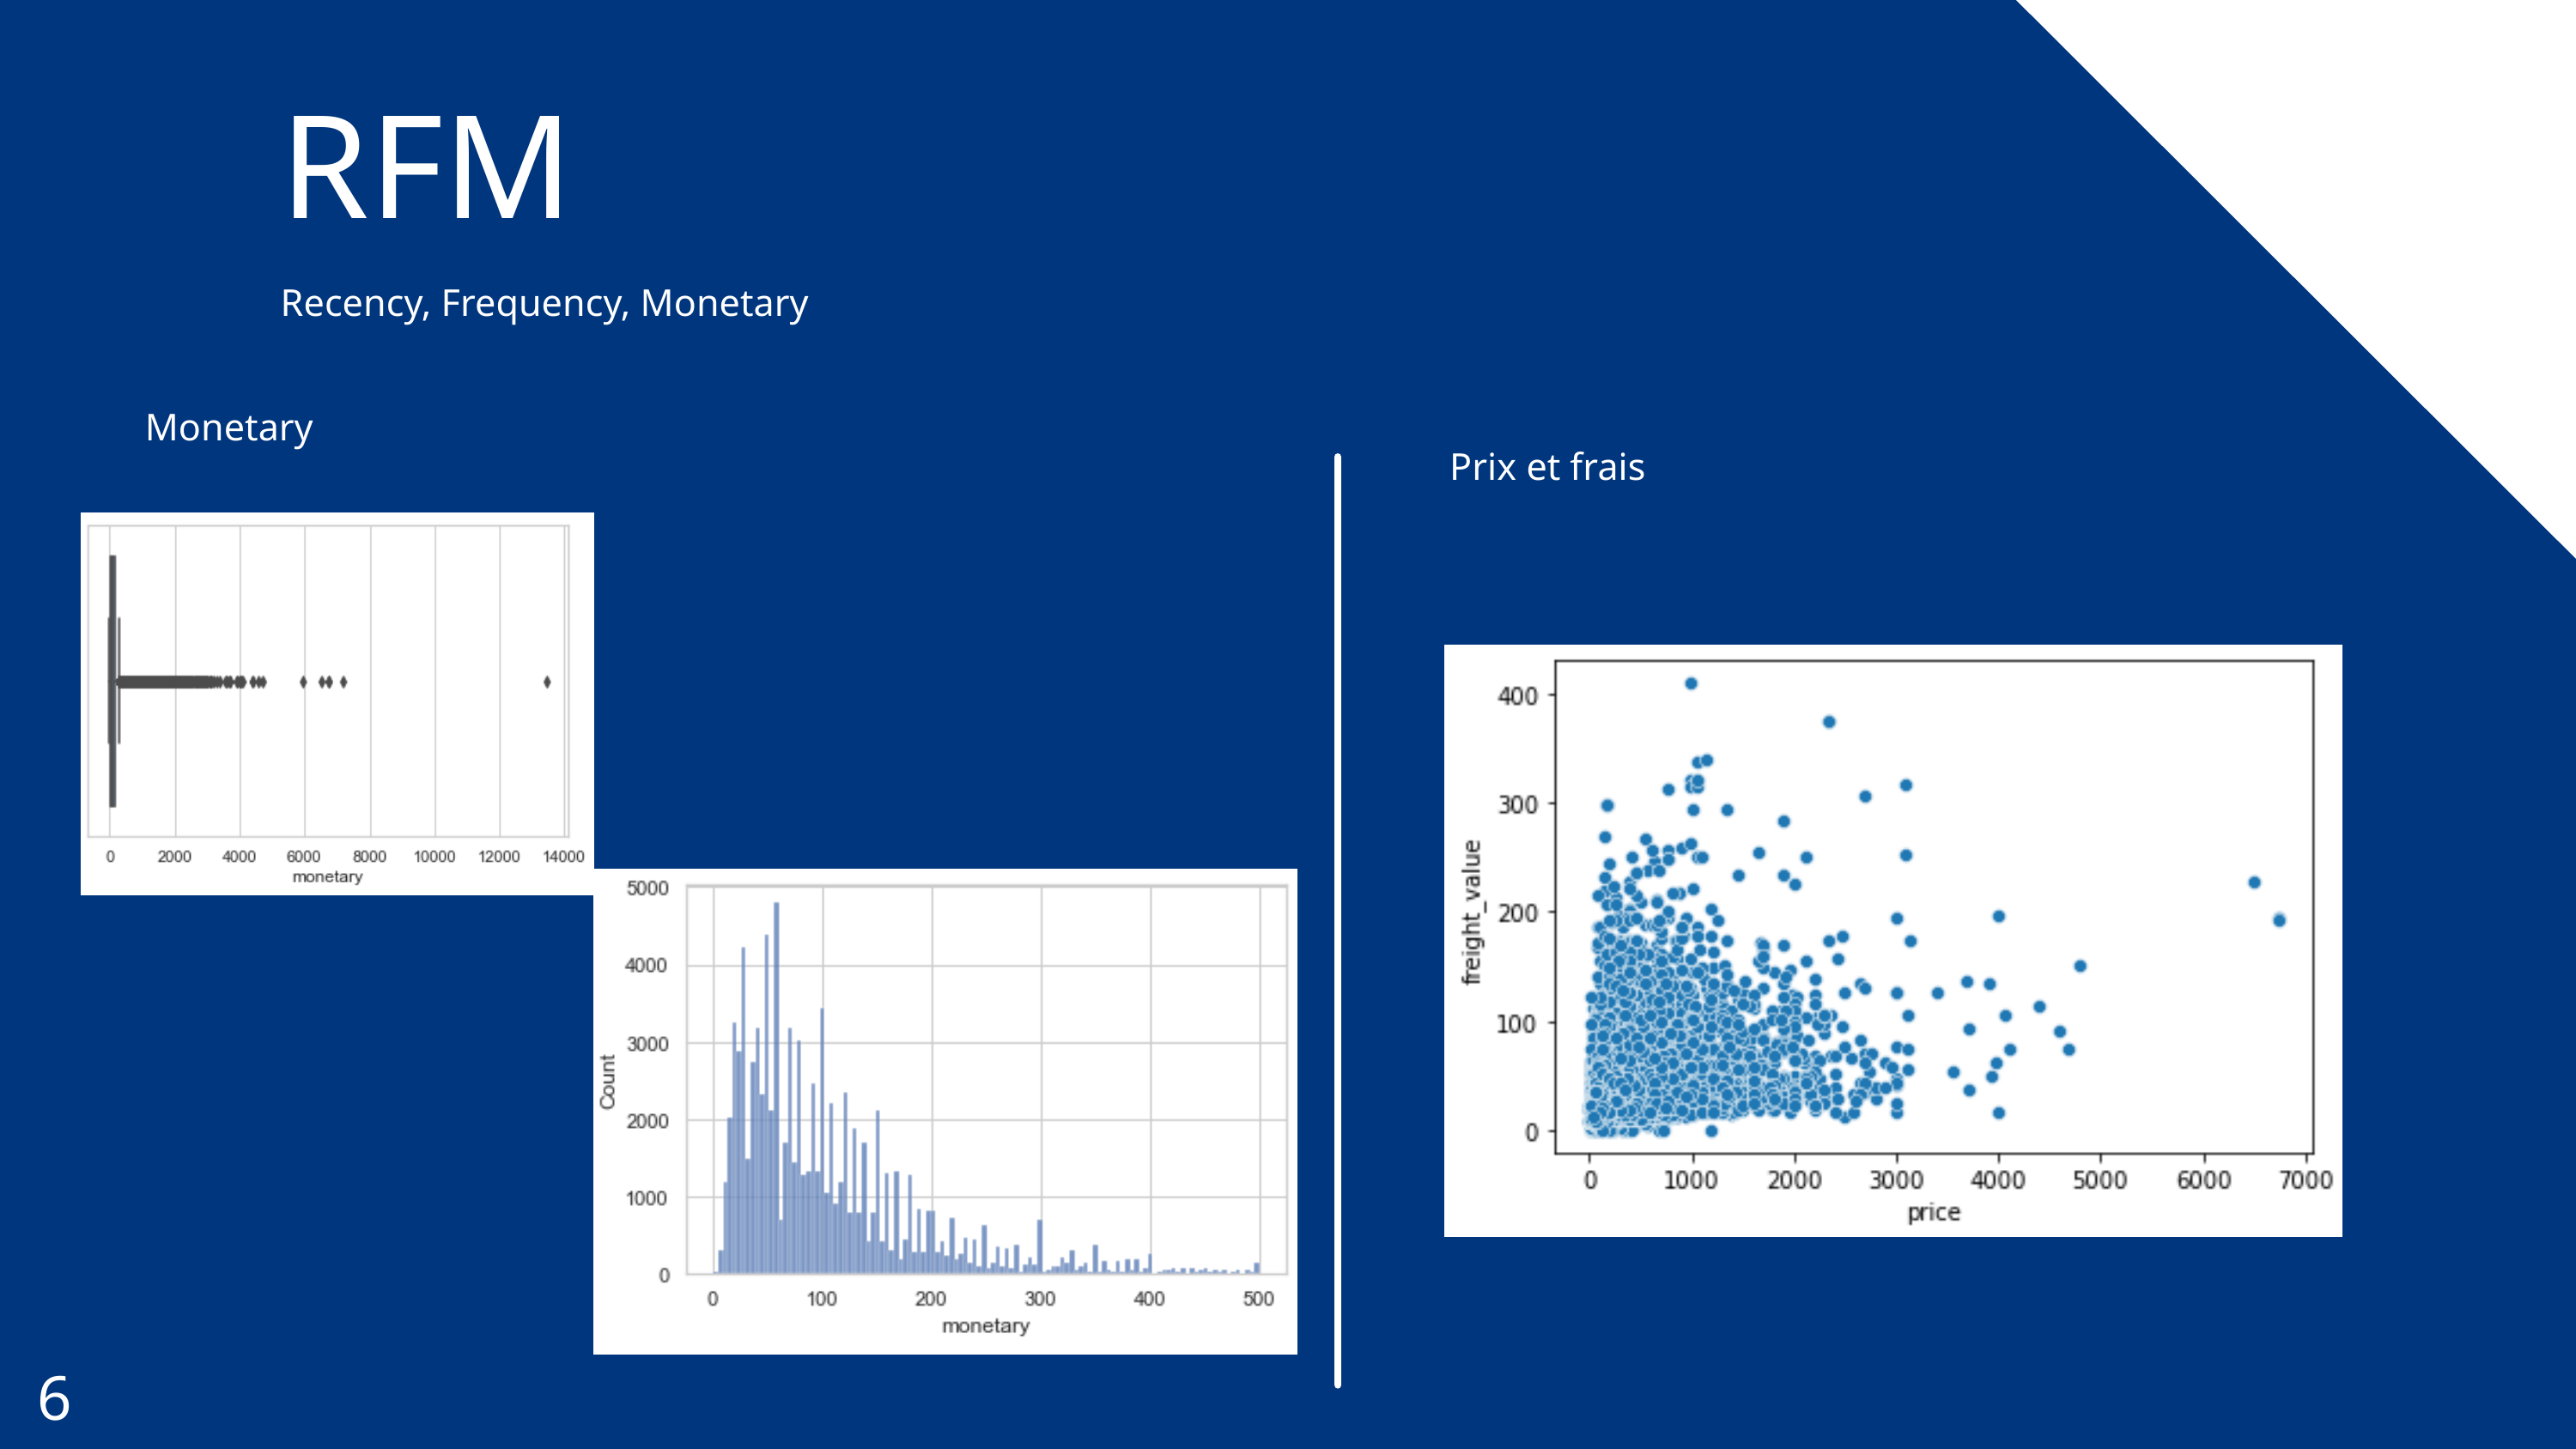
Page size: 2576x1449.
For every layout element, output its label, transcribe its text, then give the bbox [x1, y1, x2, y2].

text_box 6 [37, 1347, 72, 1433]
text_box RFM [280, 75, 1721, 247]
picture [1443, 645, 2342, 1238]
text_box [280, 279, 1127, 461]
picture [81, 512, 1297, 1355]
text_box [1449, 442, 2297, 624]
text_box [2015, 0, 2576, 560]
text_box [144, 403, 992, 585]
